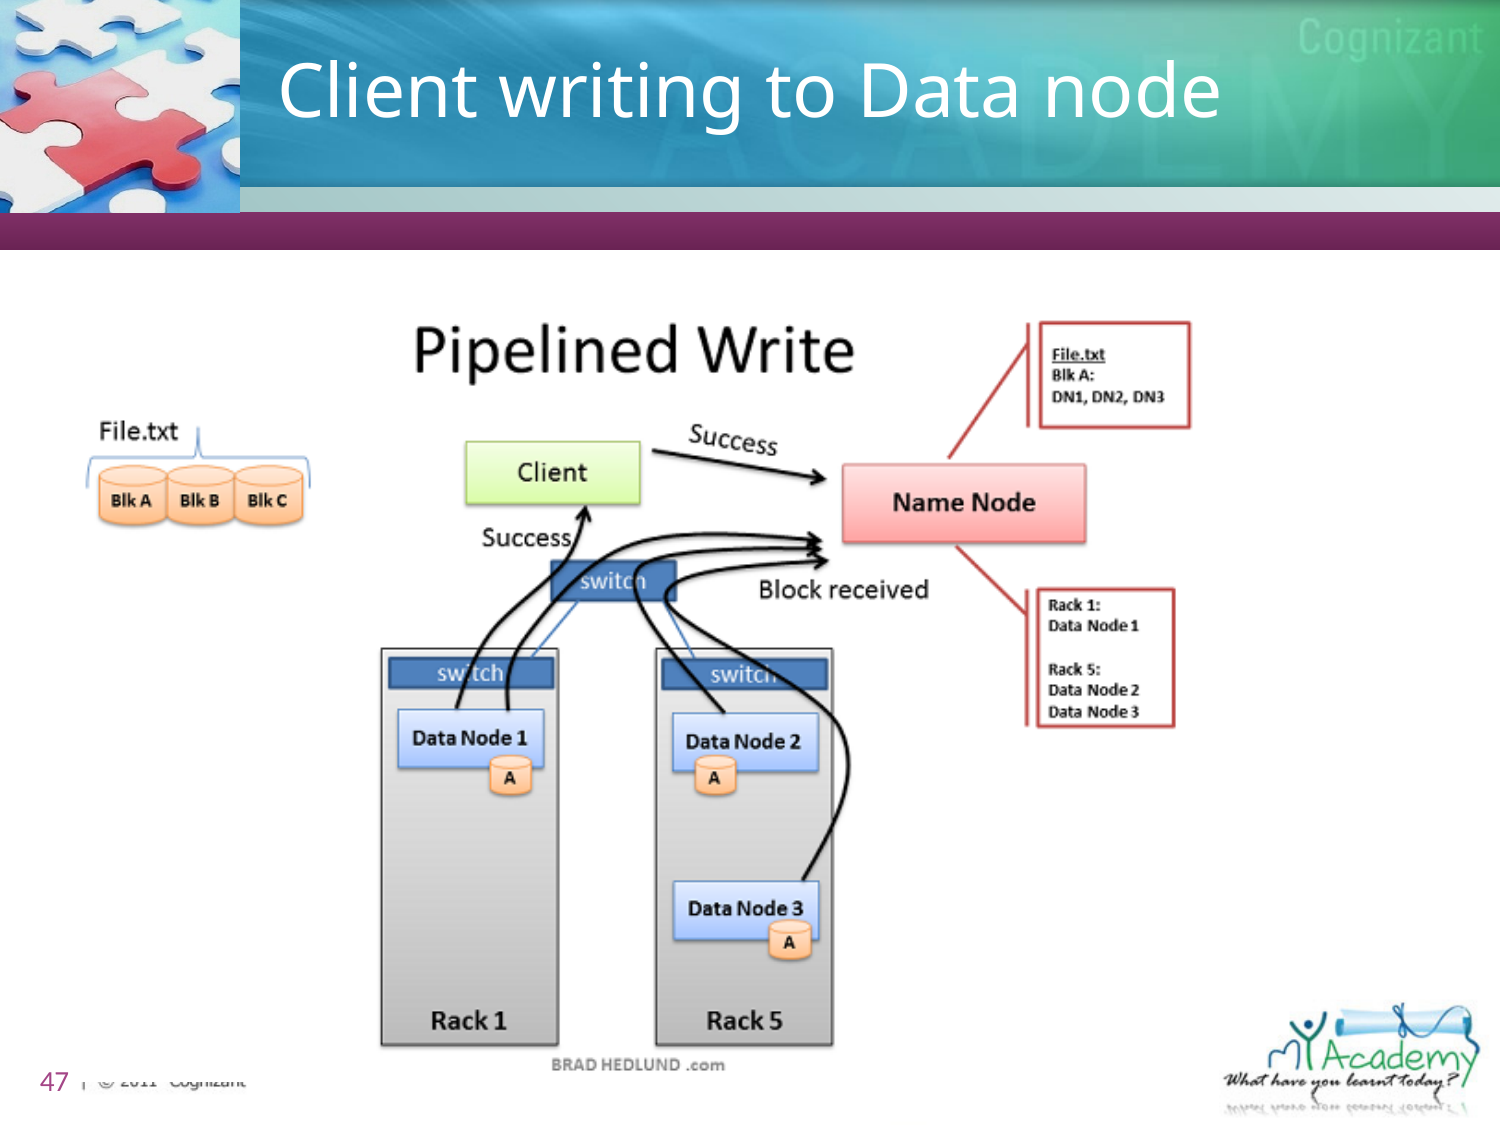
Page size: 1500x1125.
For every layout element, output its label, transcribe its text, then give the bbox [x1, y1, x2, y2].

picture [0, 250, 1500, 1125]
picture [0, 0, 1500, 213]
title Client writing to Data node [262, 0, 1500, 175]
slide_number 47 [24, 1054, 100, 1100]
